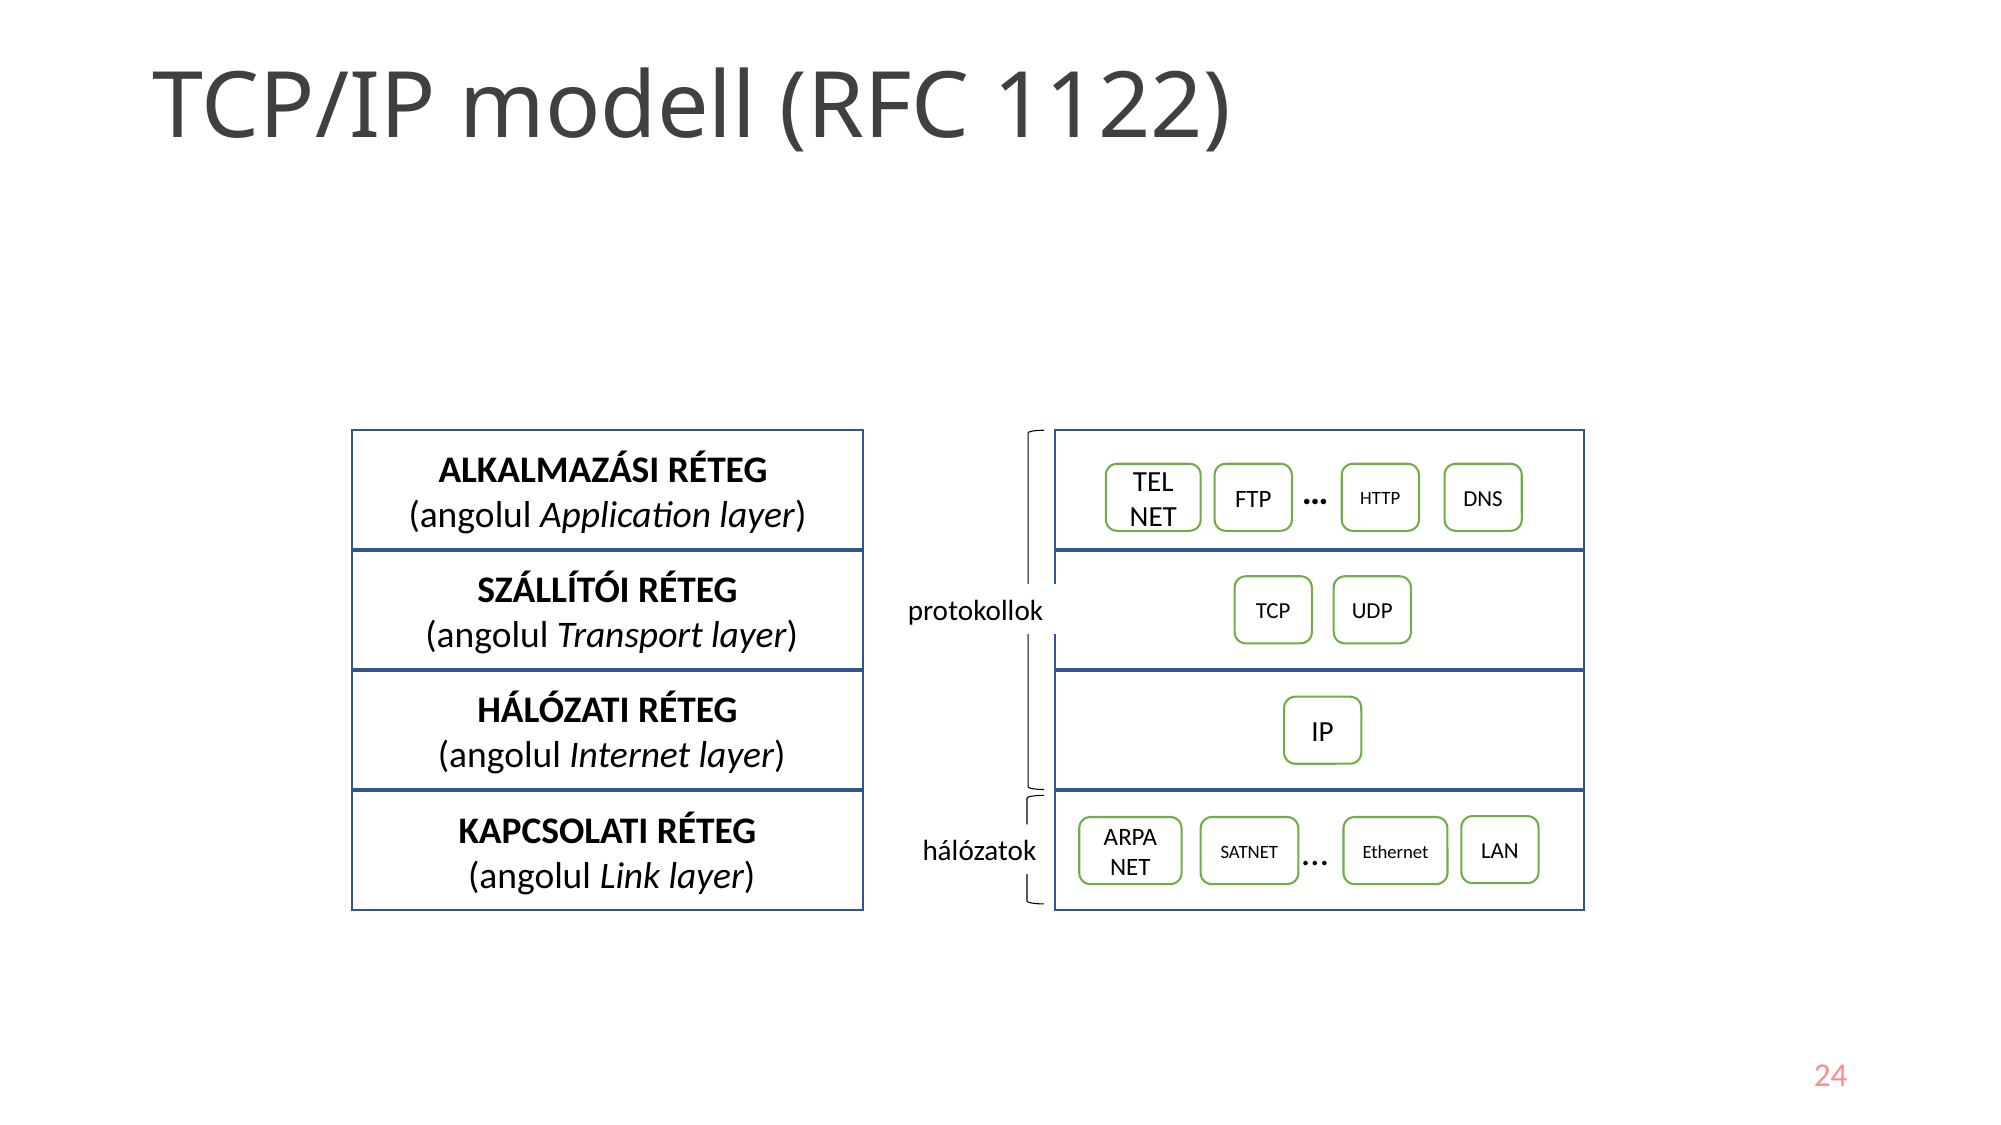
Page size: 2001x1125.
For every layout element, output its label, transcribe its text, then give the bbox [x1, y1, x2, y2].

text_box … [1054, 429, 1585, 550]
text_box Hálózati réteg (angolul Internet layer) [351, 670, 864, 790]
text_box UDP [1332, 575, 1412, 645]
text_box [1026, 794, 1044, 824]
text_box Szállítói réteg (angolul Transport layer) [351, 550, 864, 670]
text_box IP [1283, 695, 1363, 765]
title TCP/IP modell (RFC 1122) [137, 0, 1863, 217]
text_box … [1054, 790, 1585, 911]
text_box hálózatok [907, 824, 1052, 875]
text_box LAN [1460, 815, 1540, 885]
text_box [1027, 634, 1045, 791]
text_box Alkalmazási réteg (angolul Application layer) [351, 429, 864, 550]
text_box [1026, 875, 1044, 905]
text_box [1054, 670, 1585, 790]
text_box Ethernet [1342, 815, 1449, 886]
text_box HTTP [1340, 462, 1421, 532]
text_box ARPANET [1078, 815, 1183, 886]
text_box [1054, 550, 1585, 670]
text_box TCP [1233, 575, 1313, 645]
text_box [1027, 429, 1045, 584]
text_box Kapcsolati réteg (angolul Link layer) [351, 790, 864, 911]
text_box DNS [1443, 462, 1523, 532]
text_box FTP [1213, 462, 1293, 532]
text_box TELNET [1104, 462, 1202, 532]
text_box protokollok [893, 584, 1059, 634]
text_box SATNET [1199, 815, 1300, 886]
slide_number 24 [1412, 1042, 1863, 1103]
